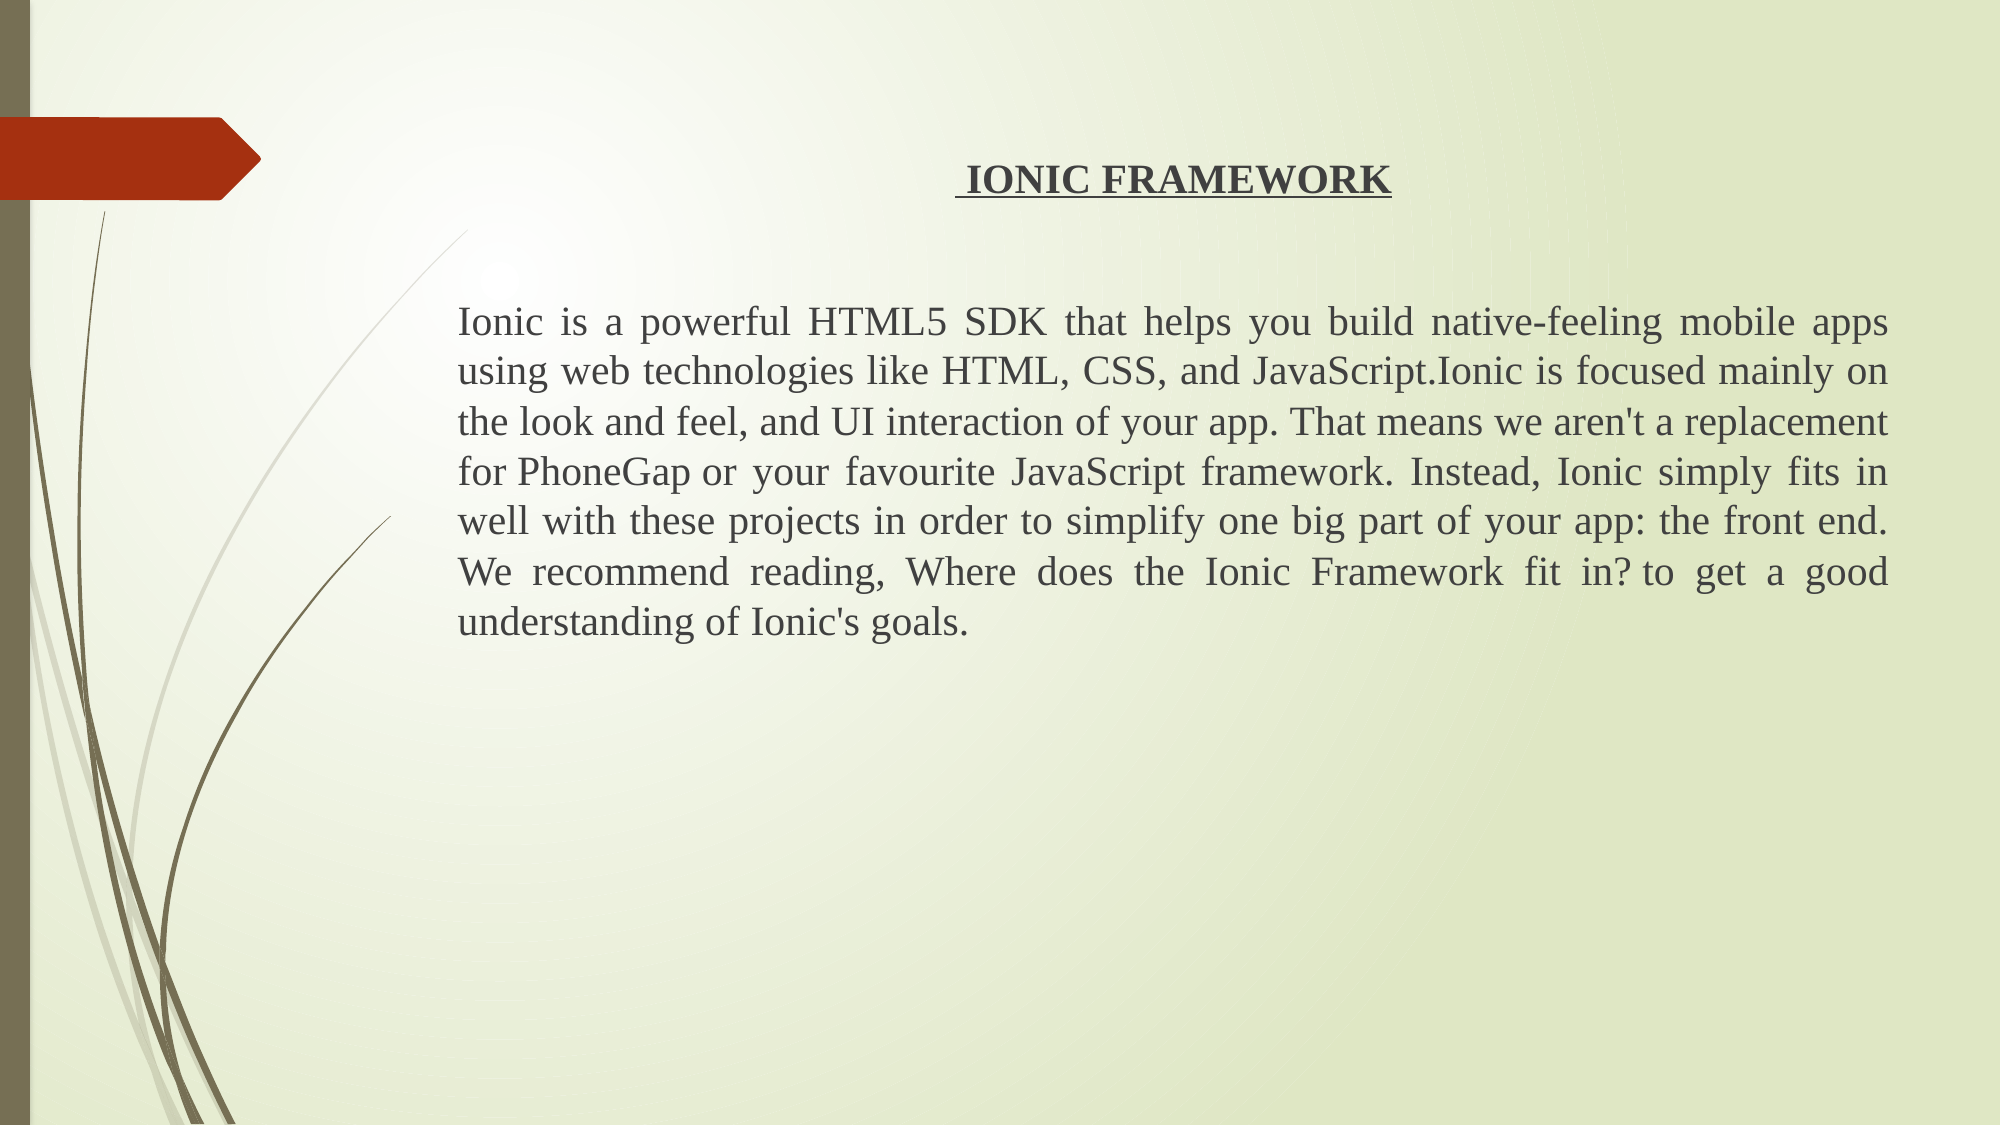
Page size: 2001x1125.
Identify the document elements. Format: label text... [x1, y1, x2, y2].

list IONIC FRAMEWORK Ionic is a powerful HTML5 SDK that helps you build native-feeling mobile apps using web technologies like HTML, CSS, and JavaScript.Ionic is focused mainly on the look and feel, and UI interaction of your app. That means we aren't a replacement for PhoneGap or your favourite JavaScript framework. Instead, Ionic simply fits in well with these projects in order to simplify one big part of your app: the front end. We recommend reading, Where does the Ionic Framework fit in? to get a good understanding of Ionic's goals. [442, 144, 1906, 764]
